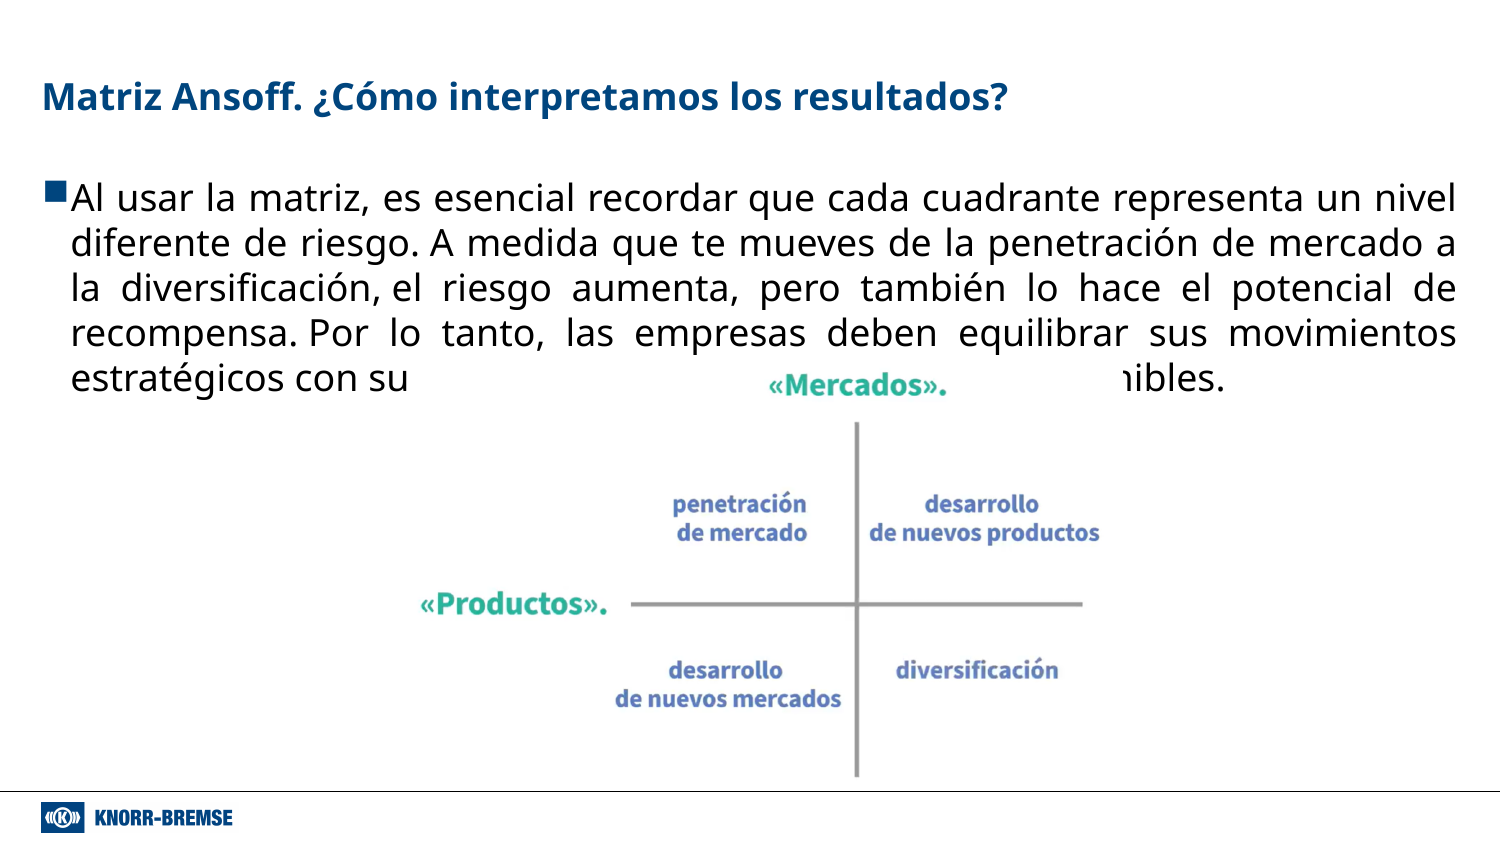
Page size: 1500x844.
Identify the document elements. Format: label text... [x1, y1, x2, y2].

title Matriz Ansoff. ¿Cómo interpretamos los resultados? [41, 73, 1459, 163]
list Al usar la matriz, es esencial recordar que cada cuadrante representa un nivel diferente de riesgo. A medida que te mueves de la penetración de mercado a la diversificación, el riesgo aumenta, pero también lo hace el potencial de recompensa. Por lo tanto, las empresas deben equilibrar sus movimientos estratégicos con su tolerancia al riesgo y los recursos disponibles. [41, 174, 1459, 753]
picture [41, 802, 239, 833]
picture [410, 356, 1123, 786]
